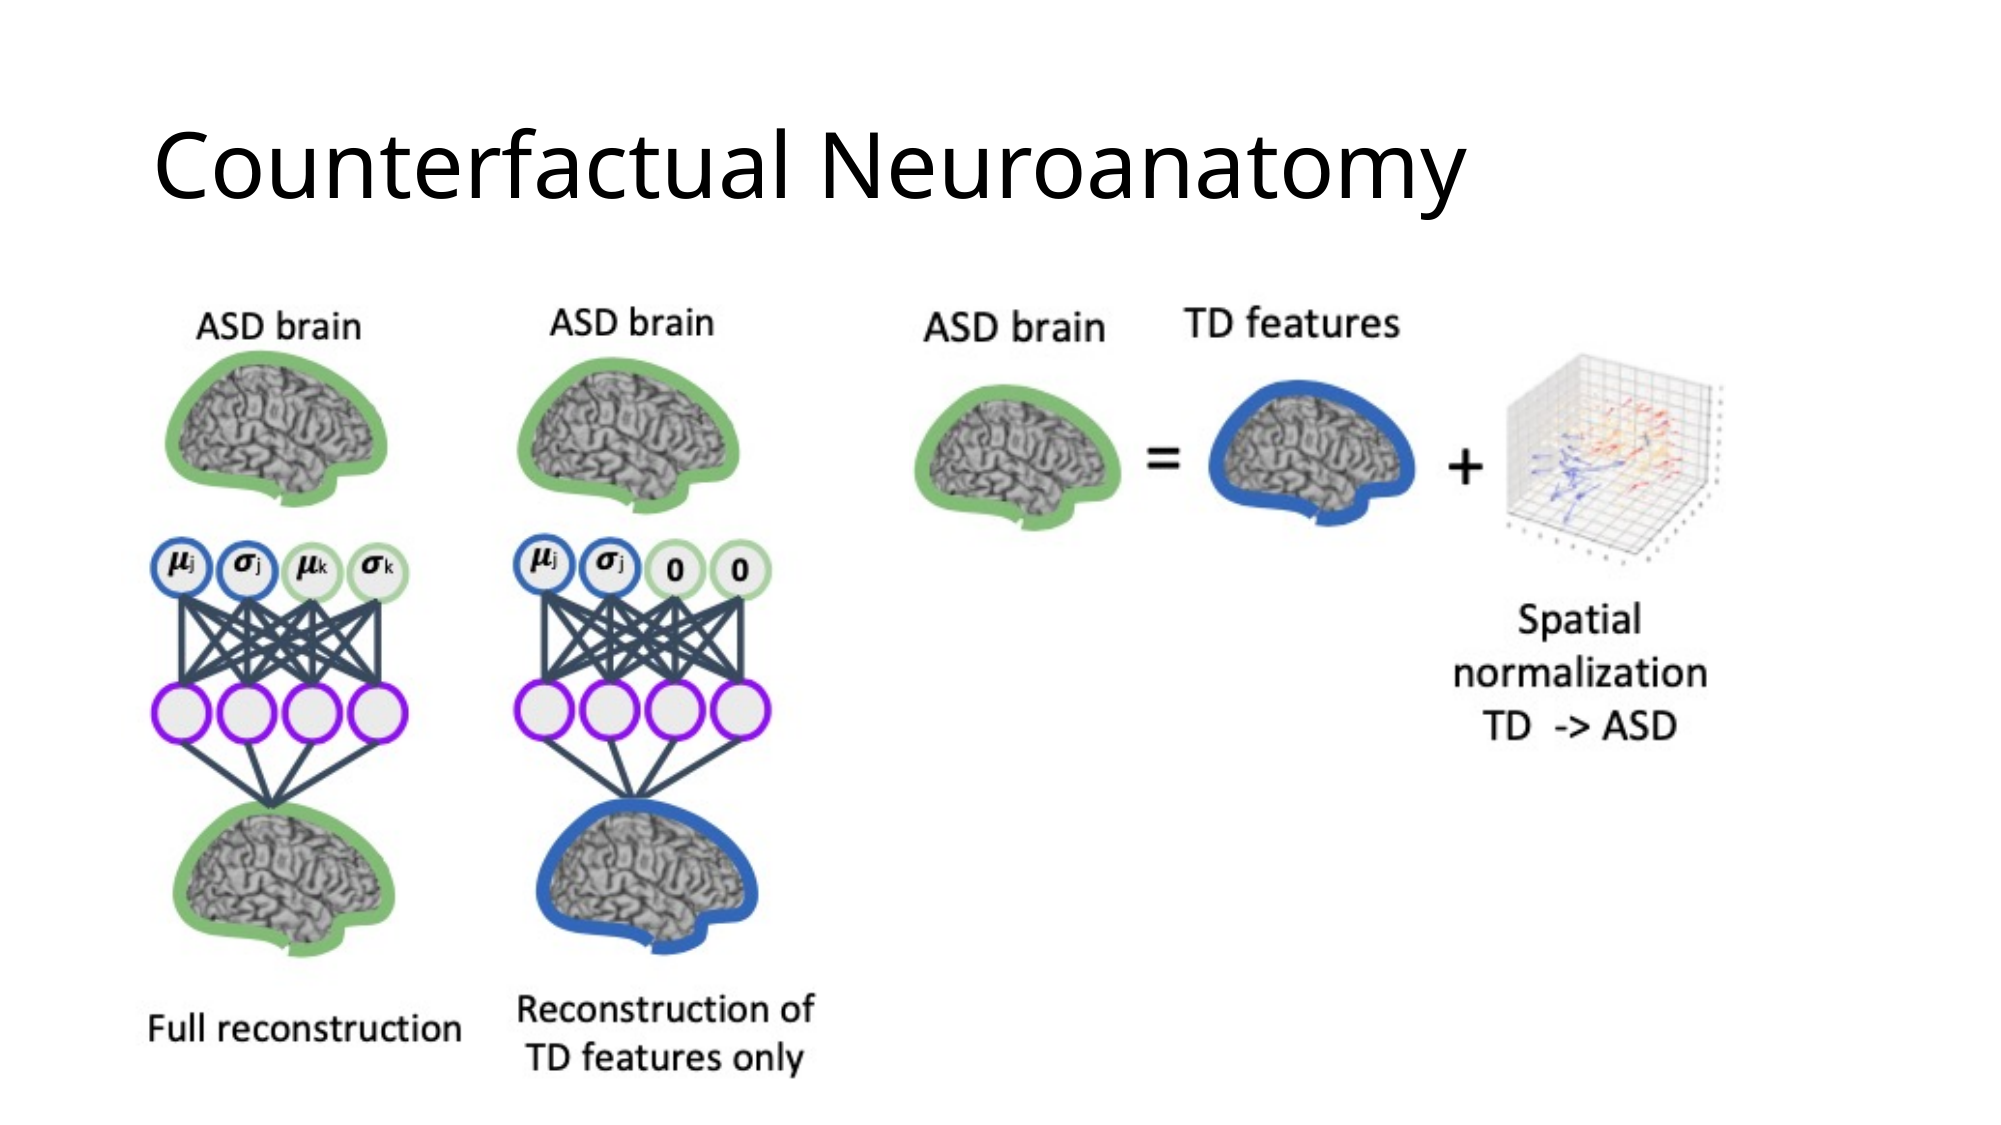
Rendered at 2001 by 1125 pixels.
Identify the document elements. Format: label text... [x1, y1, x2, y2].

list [121, 274, 840, 1125]
title Counterfactual Neuroanatomy [137, 59, 1863, 278]
picture [909, 274, 1726, 764]
